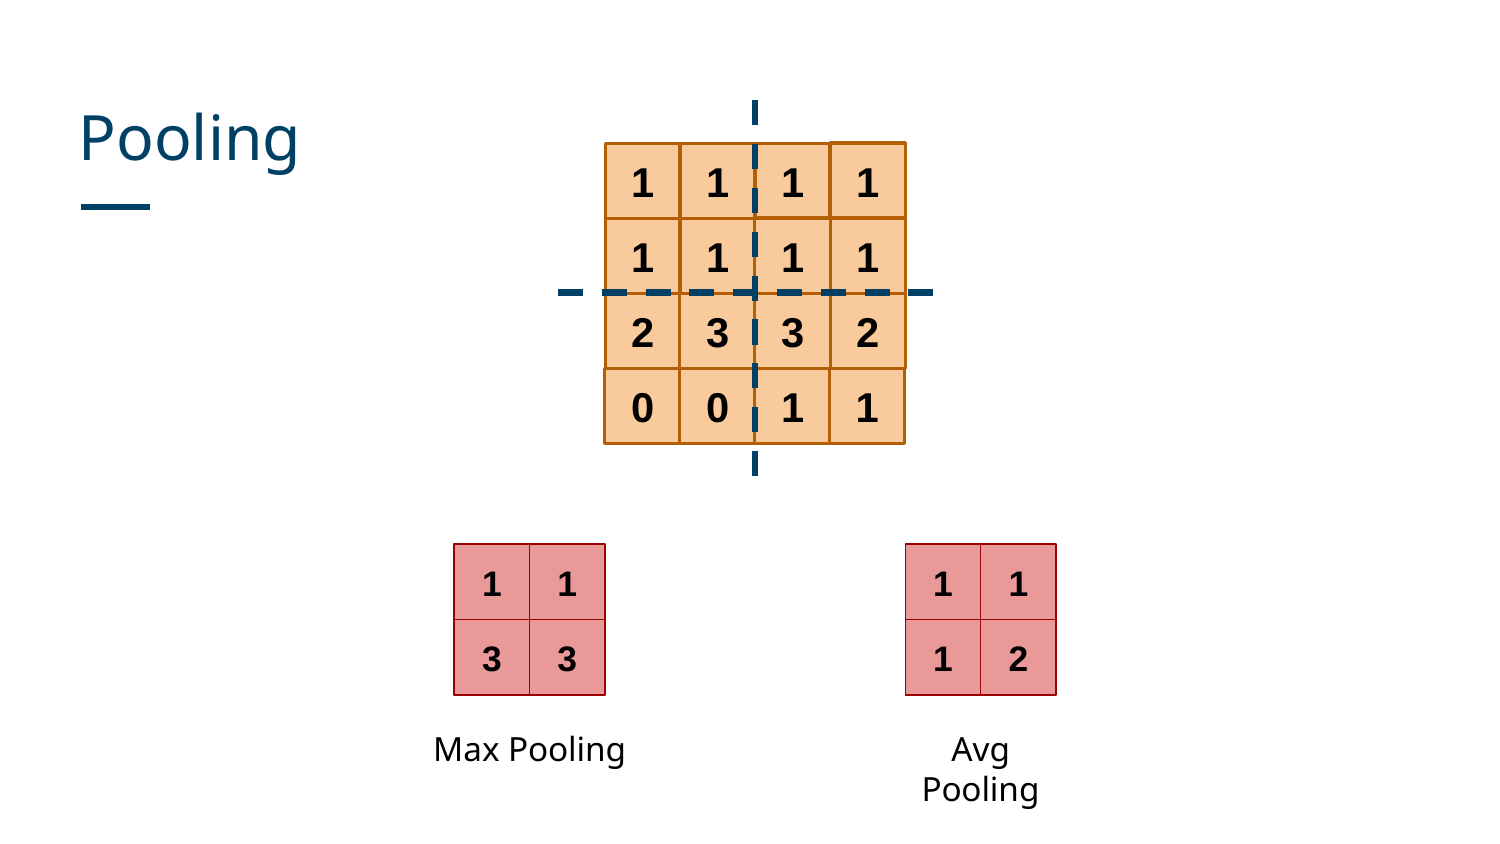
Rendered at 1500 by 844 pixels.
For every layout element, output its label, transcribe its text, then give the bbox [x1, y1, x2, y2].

text_box 1 [605, 143, 680, 218]
text_box 2 [605, 302, 679, 368]
text_box 1 [754, 368, 829, 444]
text_box 0 [679, 368, 754, 444]
text_box 1 [680, 218, 754, 290]
text_box 1 [830, 142, 906, 217]
text_box Avg Pooling [876, 713, 1086, 824]
text_box 3 [754, 302, 830, 368]
text_box 1 [755, 143, 830, 217]
title Pooling [63, 75, 1437, 188]
text_box 1 [754, 217, 830, 290]
text_box 1 [605, 218, 680, 290]
text_box 1 [830, 217, 906, 290]
text_box 1 [680, 143, 755, 218]
text_box 0 [604, 368, 679, 444]
text_box Max Pooling [417, 713, 643, 784]
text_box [453, 543, 606, 696]
text_box 1 [829, 368, 905, 444]
text_box 2 [830, 302, 906, 369]
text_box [905, 543, 1057, 696]
text_box 3 [679, 302, 754, 368]
